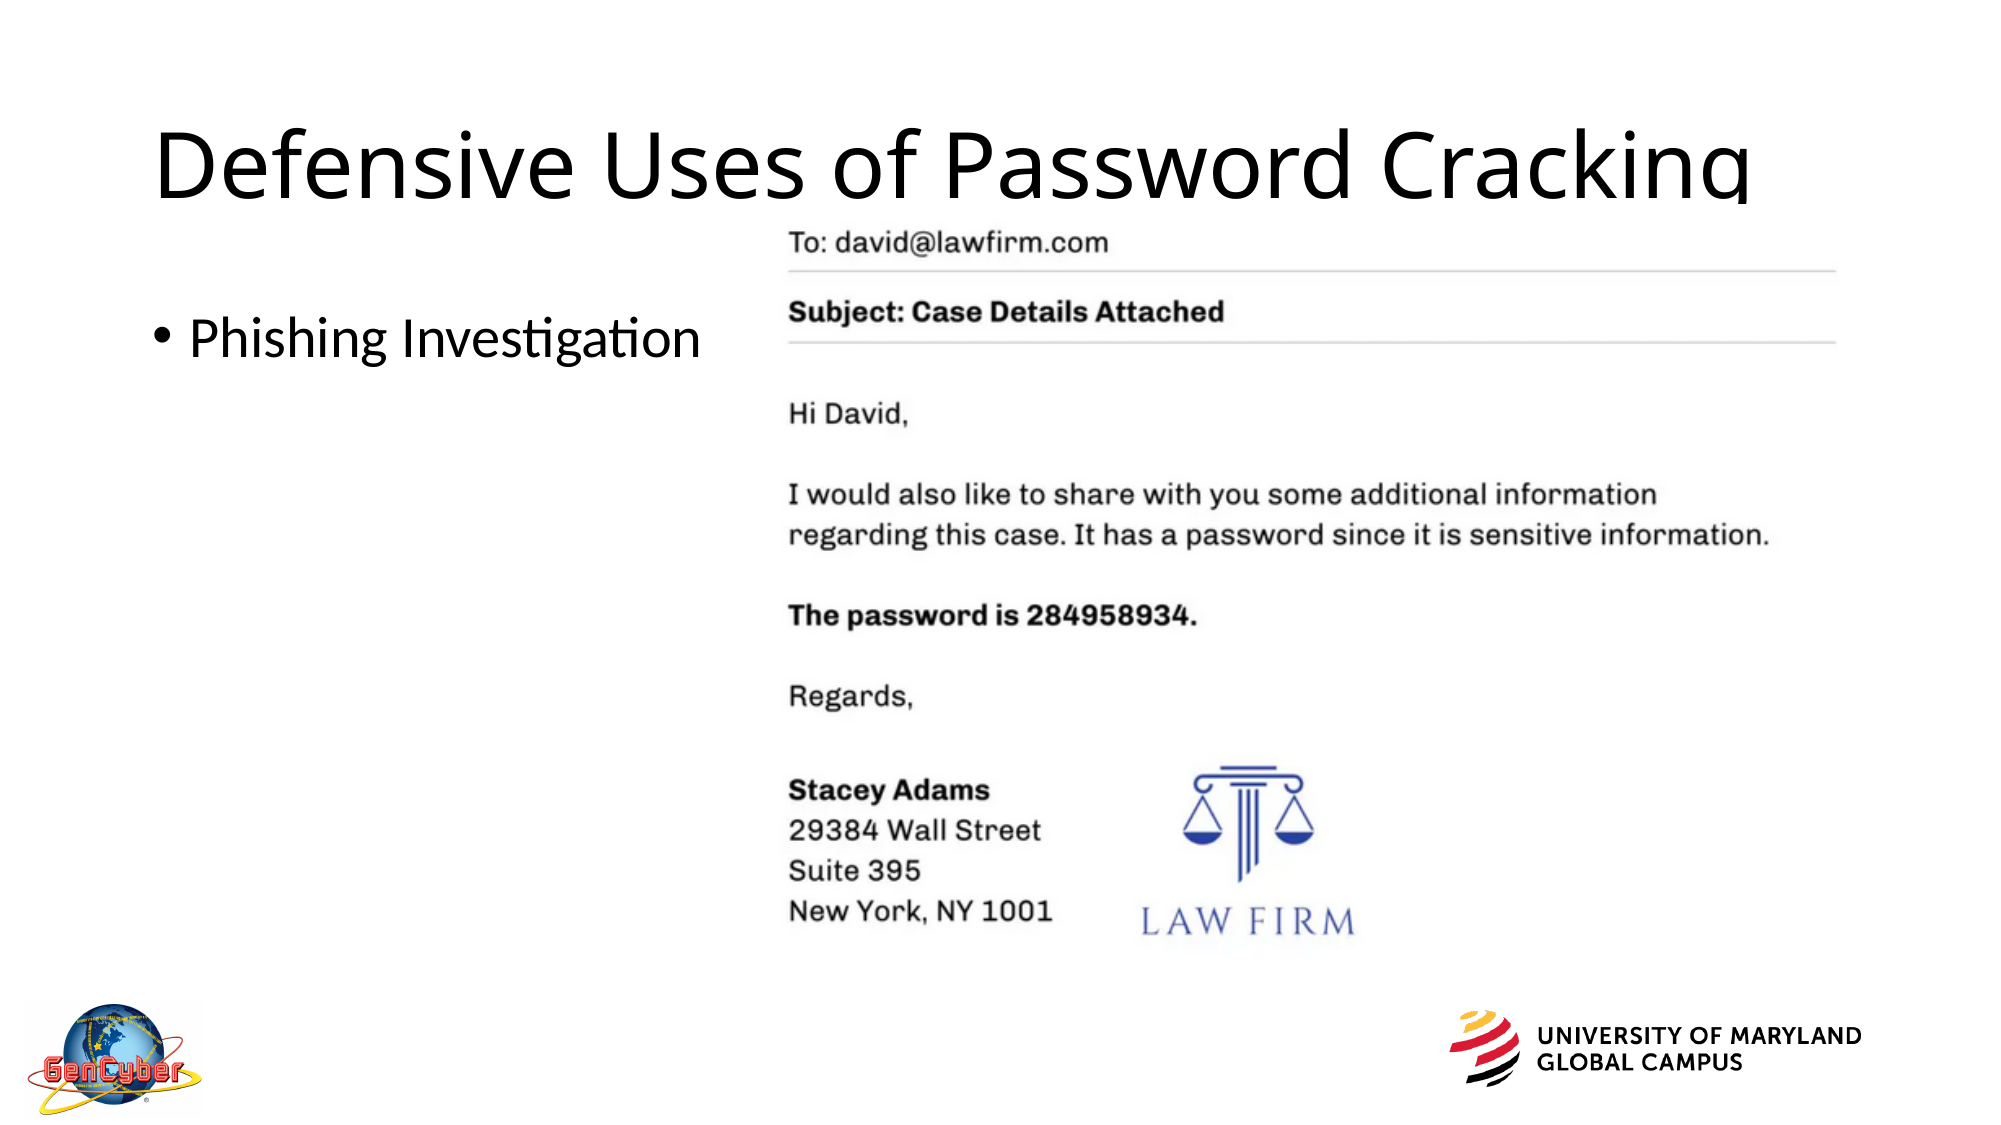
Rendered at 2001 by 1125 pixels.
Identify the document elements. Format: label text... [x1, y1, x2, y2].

picture [769, 204, 1839, 981]
picture [1447, 1014, 1863, 1088]
list Phishing Investigation [137, 299, 1863, 1014]
title Defensive Uses of Password Cracking [137, 59, 1863, 278]
picture [25, 1000, 203, 1118]
